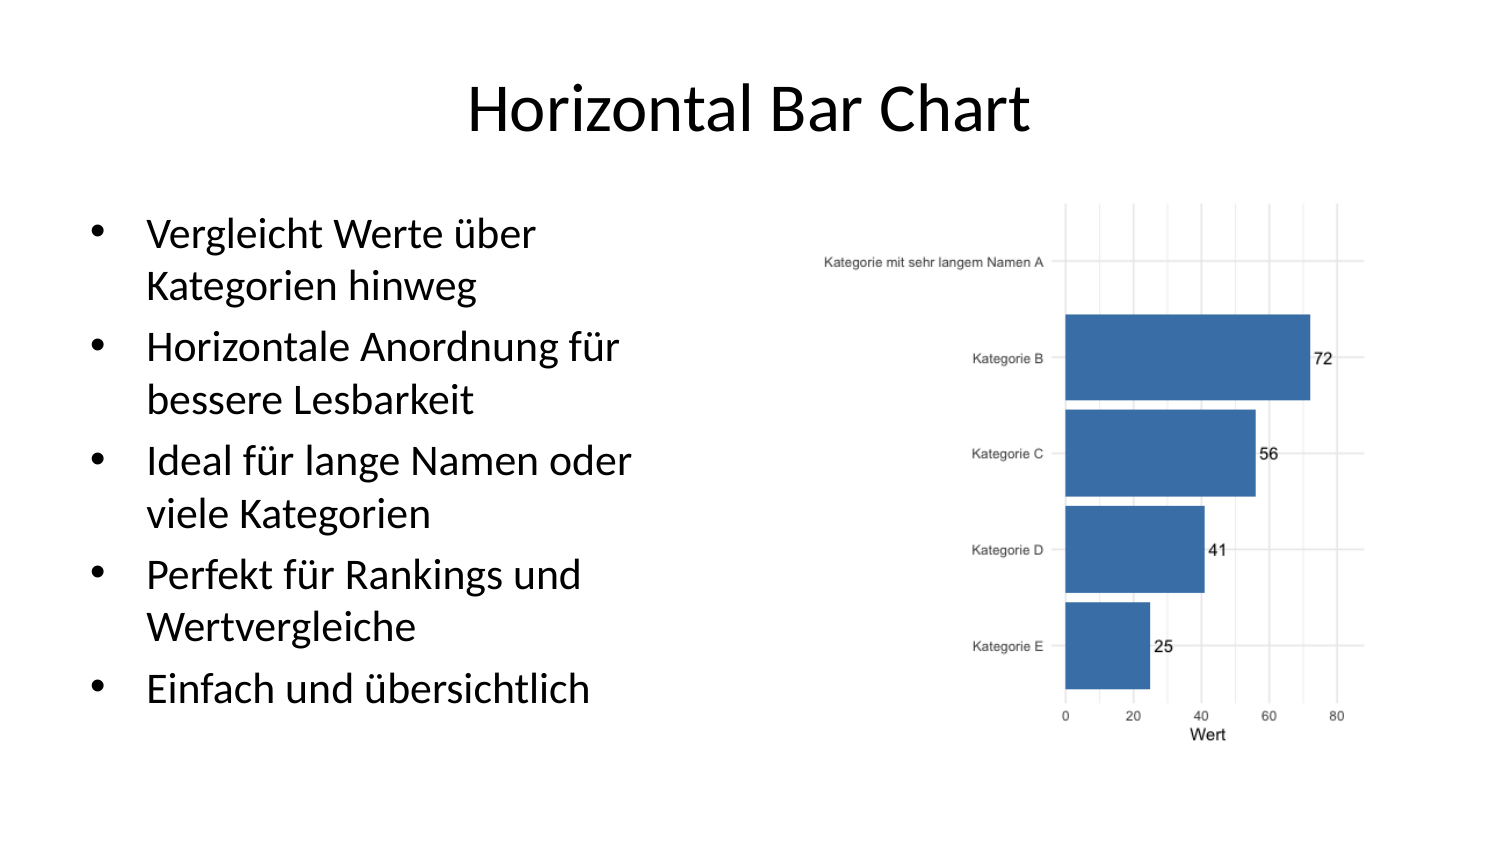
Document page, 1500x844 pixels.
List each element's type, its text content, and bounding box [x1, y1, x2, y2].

picture [816, 195, 1374, 753]
title Horizontal Bar Chart [75, 33, 1425, 175]
list Vergleicht Werte über Kategorien hinweg Horizontale Anordnung für bessere Lesbarkeit Ideal für lange Namen oder viele Kategorien Perfekt für Rankings und Wertvergleiche Einfach und übersichtlich [75, 196, 738, 754]
